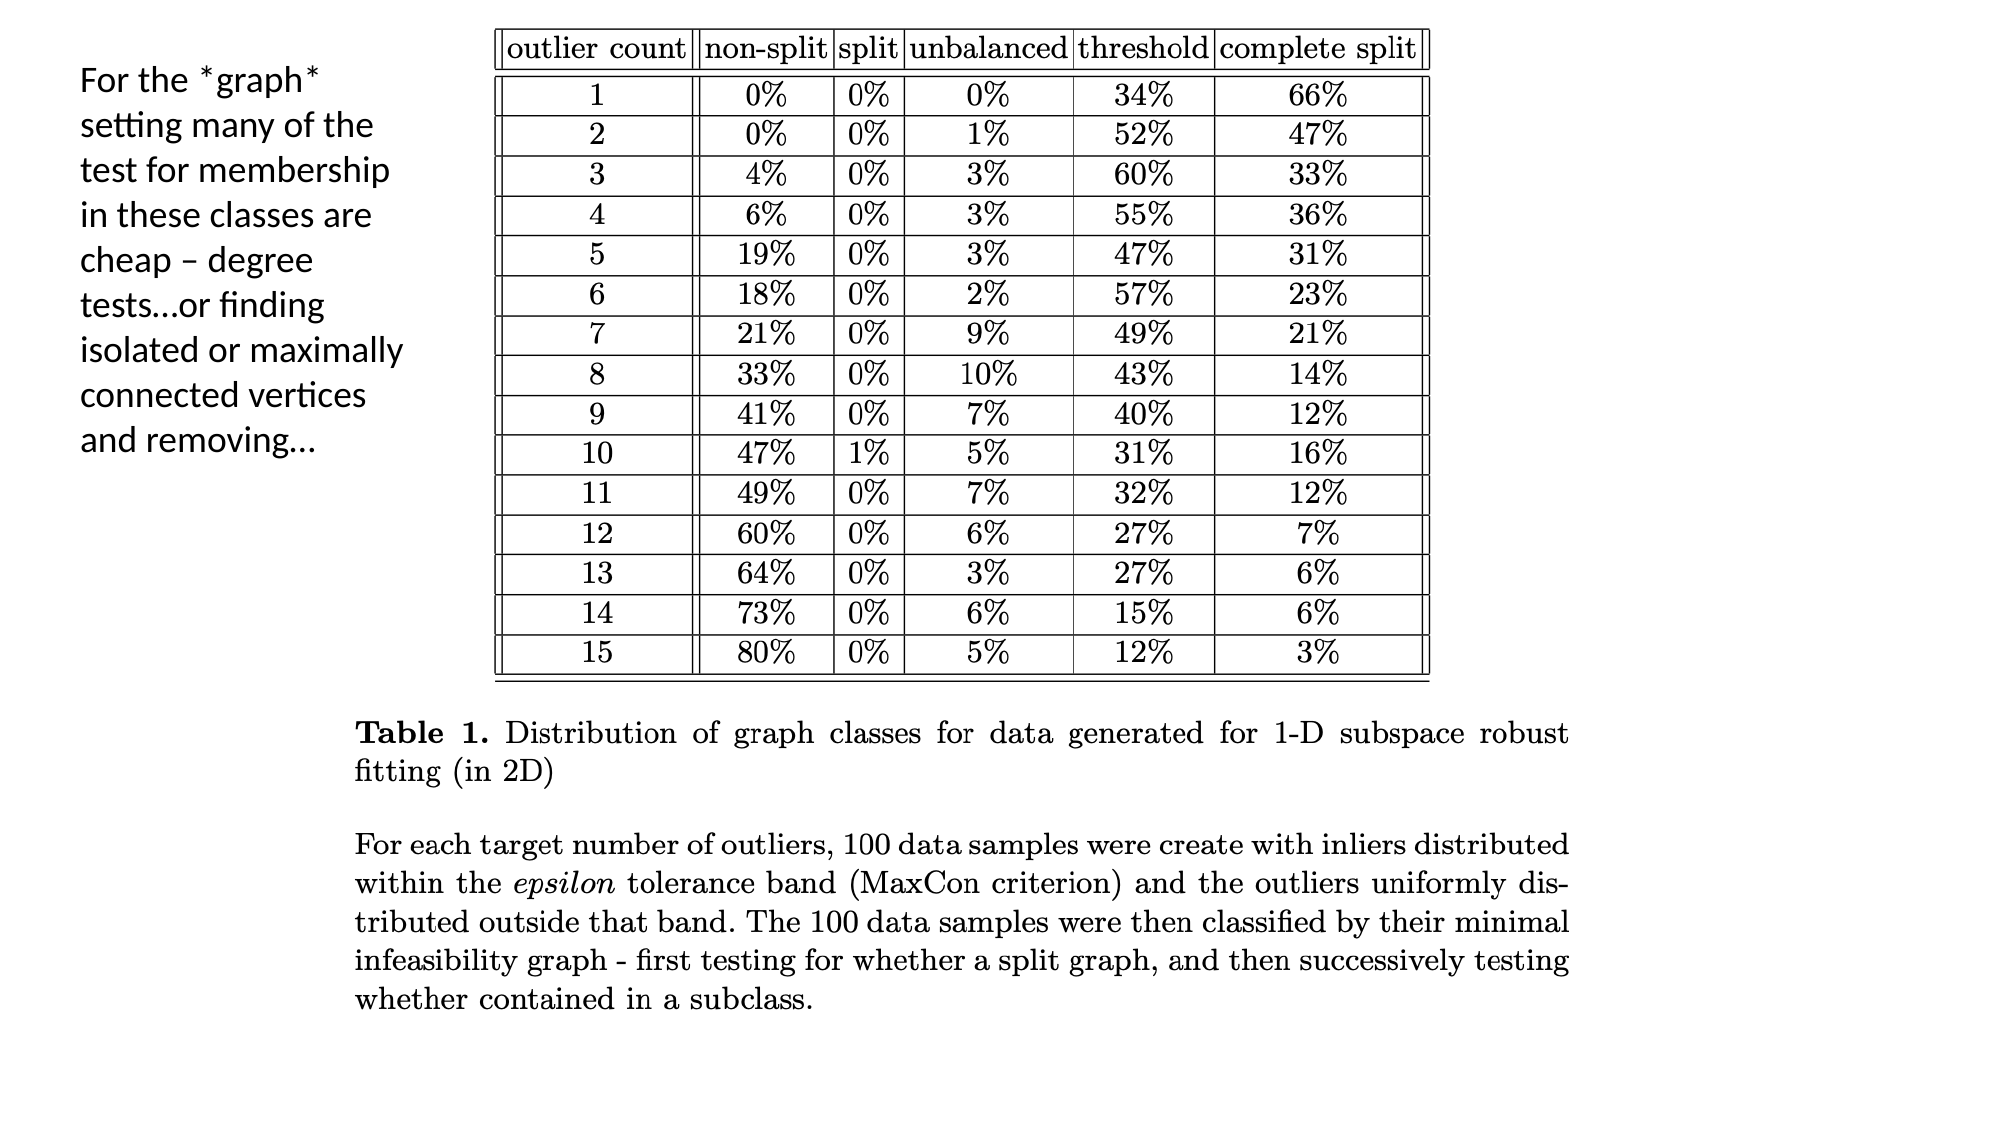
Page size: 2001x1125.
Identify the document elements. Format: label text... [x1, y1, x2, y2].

picture [329, 9, 1605, 1061]
text_box For the *graph* setting many of the test for membership in these classes are cheap – degree tests…or finding isolated or maximally connected vertices and removing… [65, 47, 329, 467]
